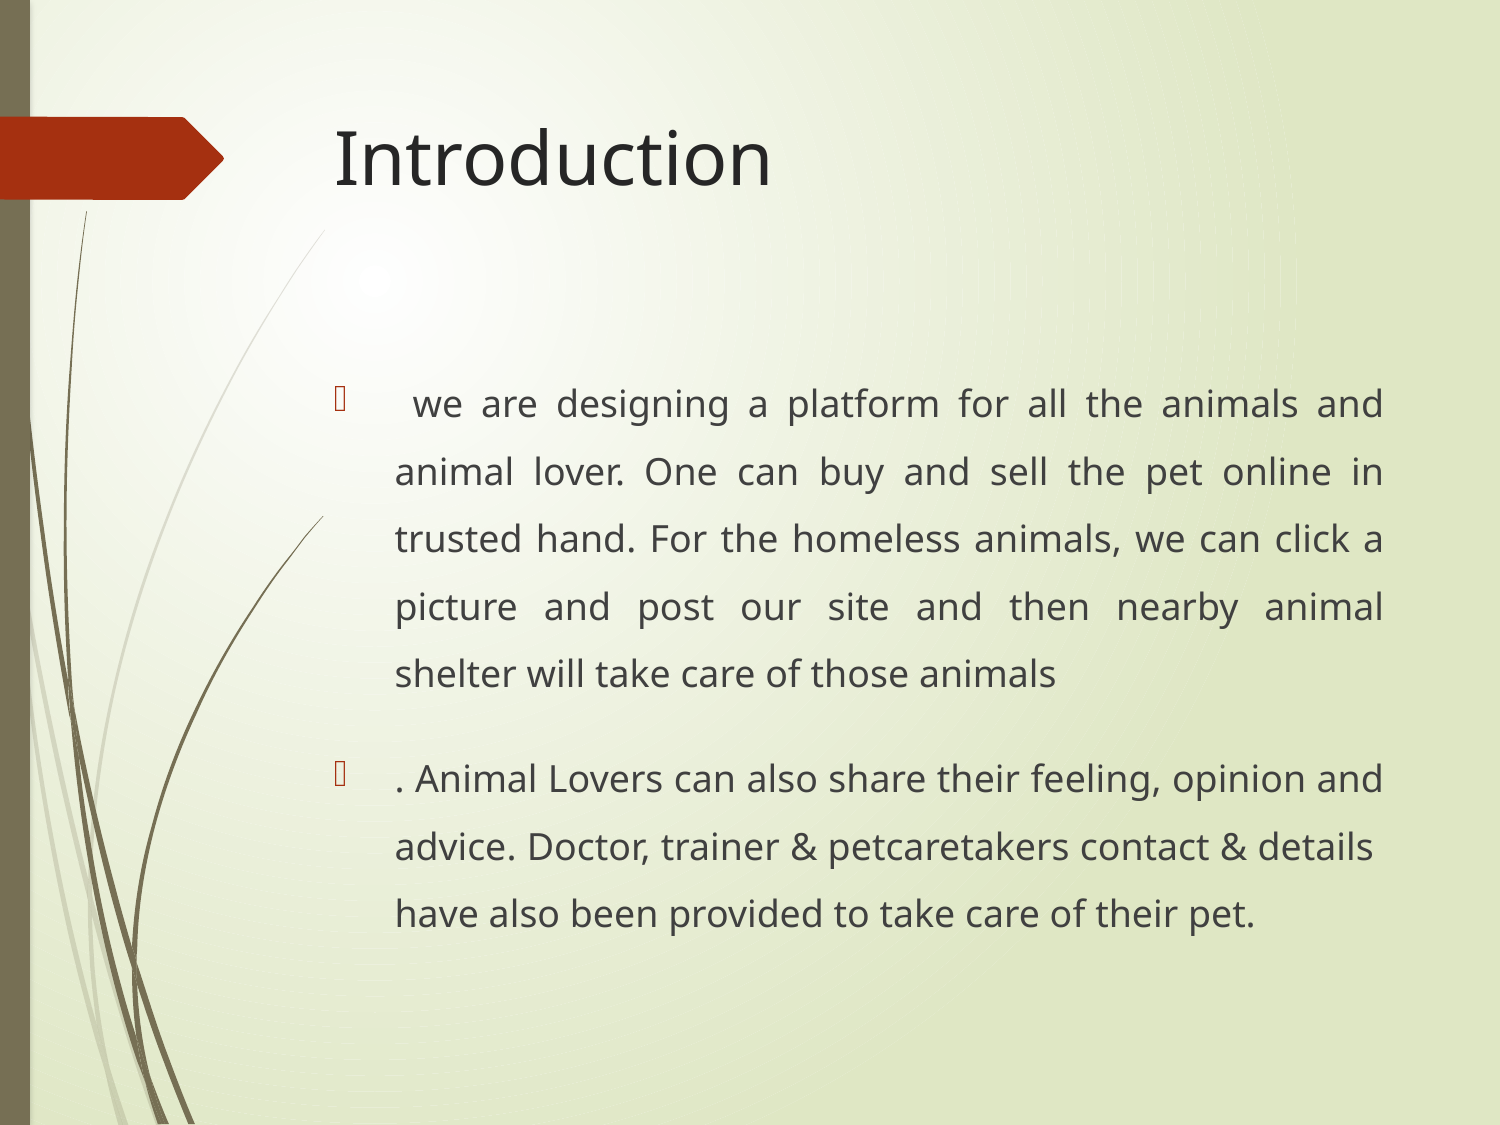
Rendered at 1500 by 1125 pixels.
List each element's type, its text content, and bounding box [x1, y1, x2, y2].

title Introduction [319, 102, 1400, 313]
list we are designing a platform for all the animals and animal lover. One can buy and sell the pet online in trusted hand. For the homeless animals, we can click a picture and post our site and then nearby animal shelter will take care of those animals . Animal Lovers can also share their feeling, opinion and advice. Doctor, trainer & petcaretakers contact & details have also been provided to take care of their pet. [318, 350, 1400, 970]
